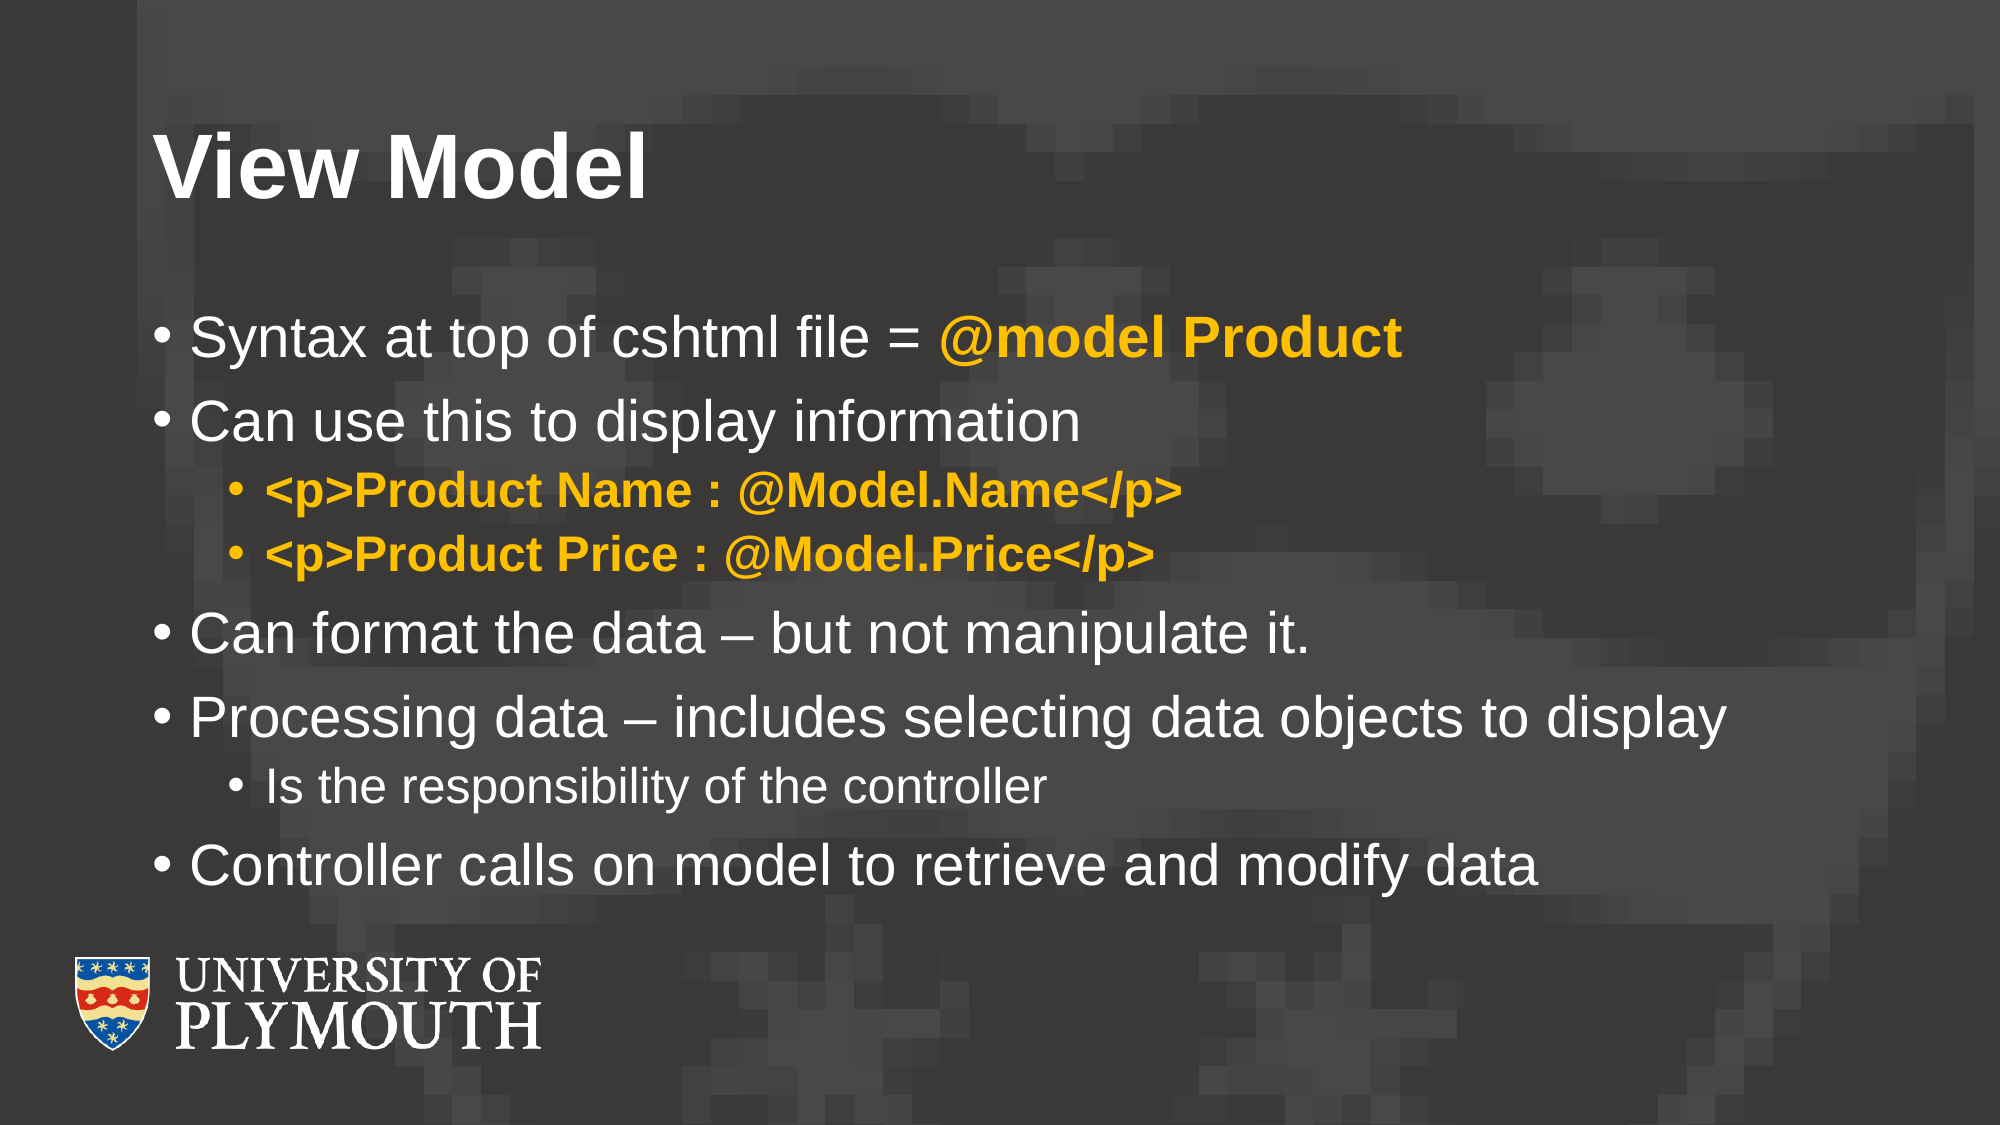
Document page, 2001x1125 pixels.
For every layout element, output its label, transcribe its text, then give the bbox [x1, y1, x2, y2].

list Syntax at top of cshtml file = @model Product Can use this to display information <p>Product Name : @Model.Name</p> <p>Product Price : @Model.Price</p> Can format the data – but not manipulate it. Processing data – includes selecting data objects to display Is the responsibility of the controller Controller calls on model to retrieve and modify data [137, 299, 1863, 1014]
picture [75, 957, 541, 1053]
title View Model [137, 59, 1863, 278]
